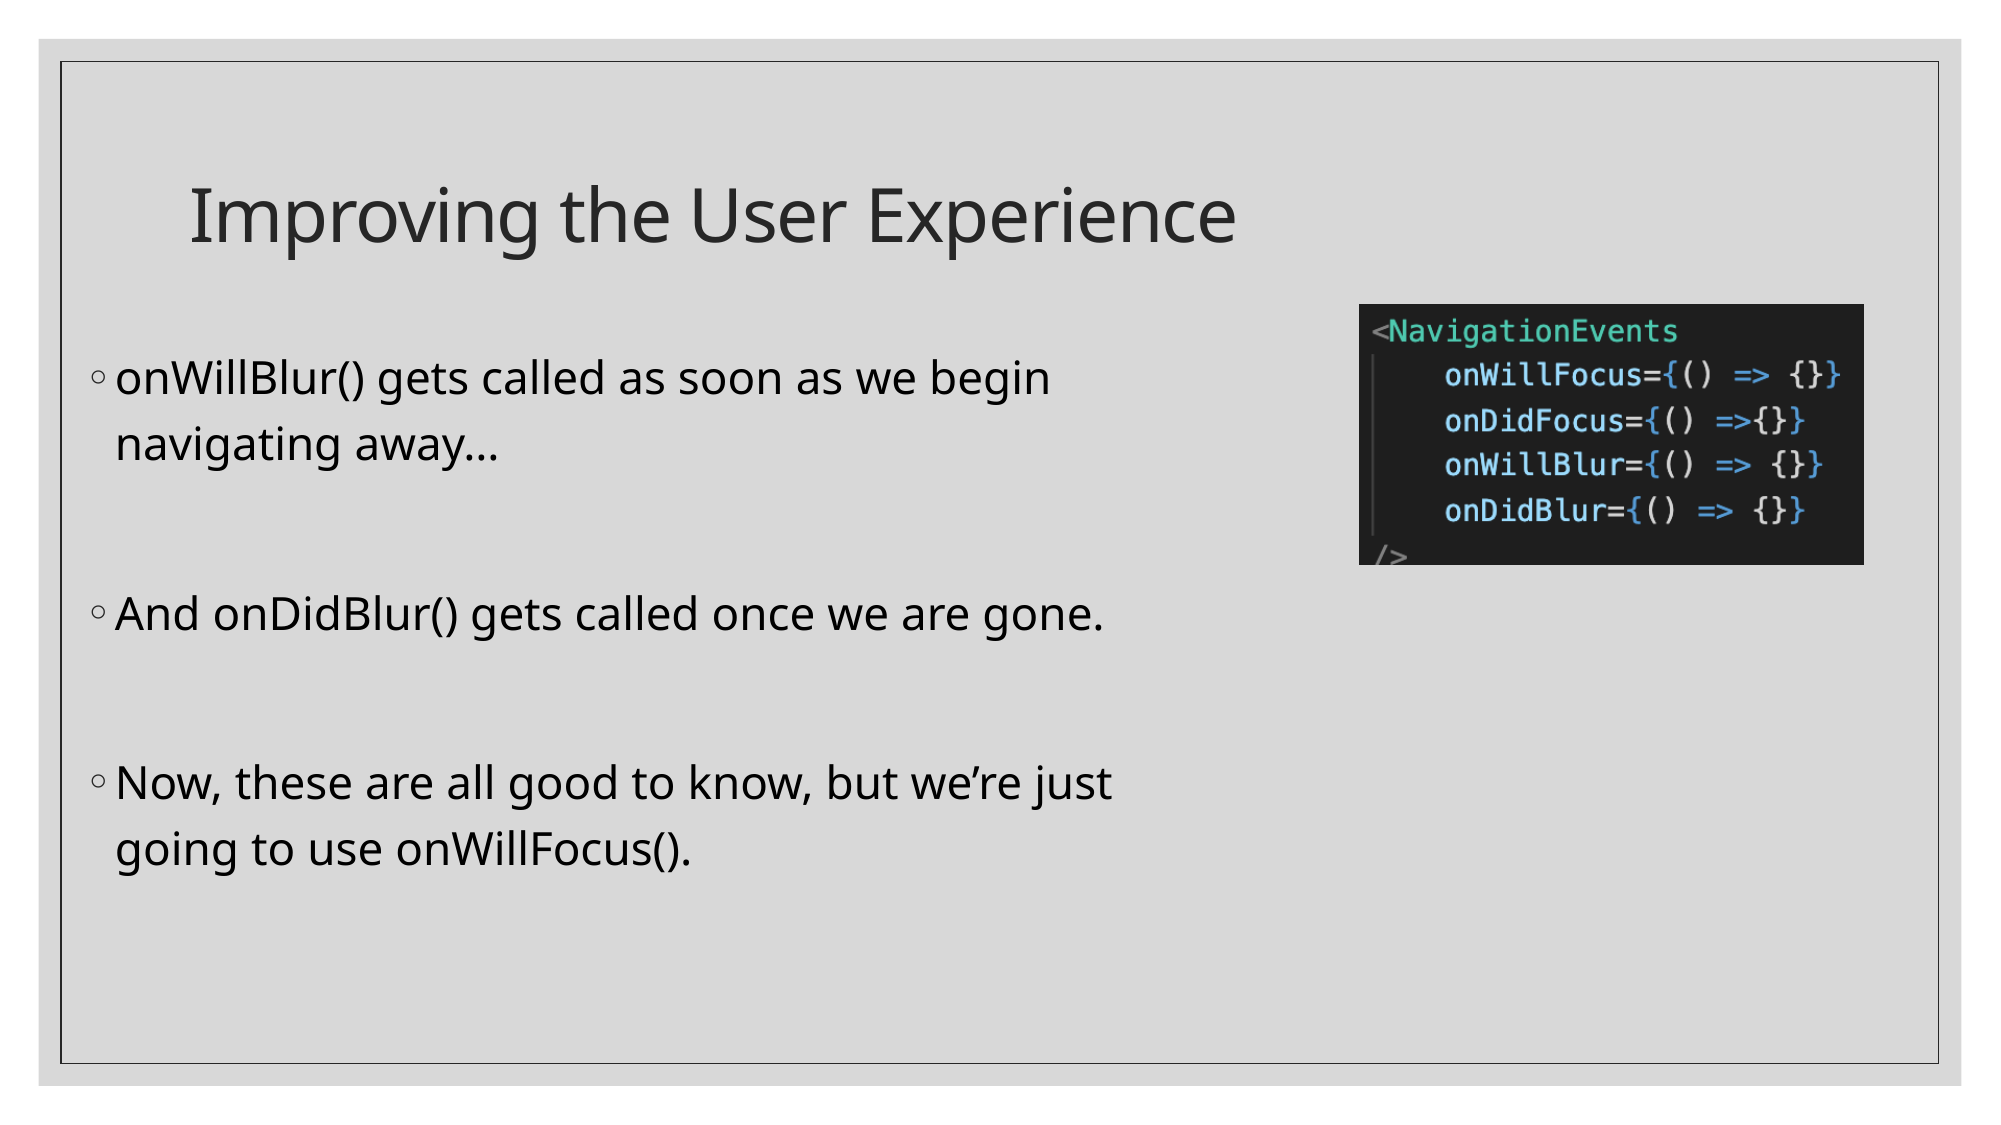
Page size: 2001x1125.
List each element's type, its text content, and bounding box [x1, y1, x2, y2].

list onWillBlur() gets called as soon as we begin navigating away… And onDidBlur() gets called once we are gone. Now, these are all good to know, but we’re just going to use onWillFocus(). [69, 330, 1173, 1013]
picture [1359, 304, 1864, 565]
title Improving the User Experience [174, 105, 1825, 331]
